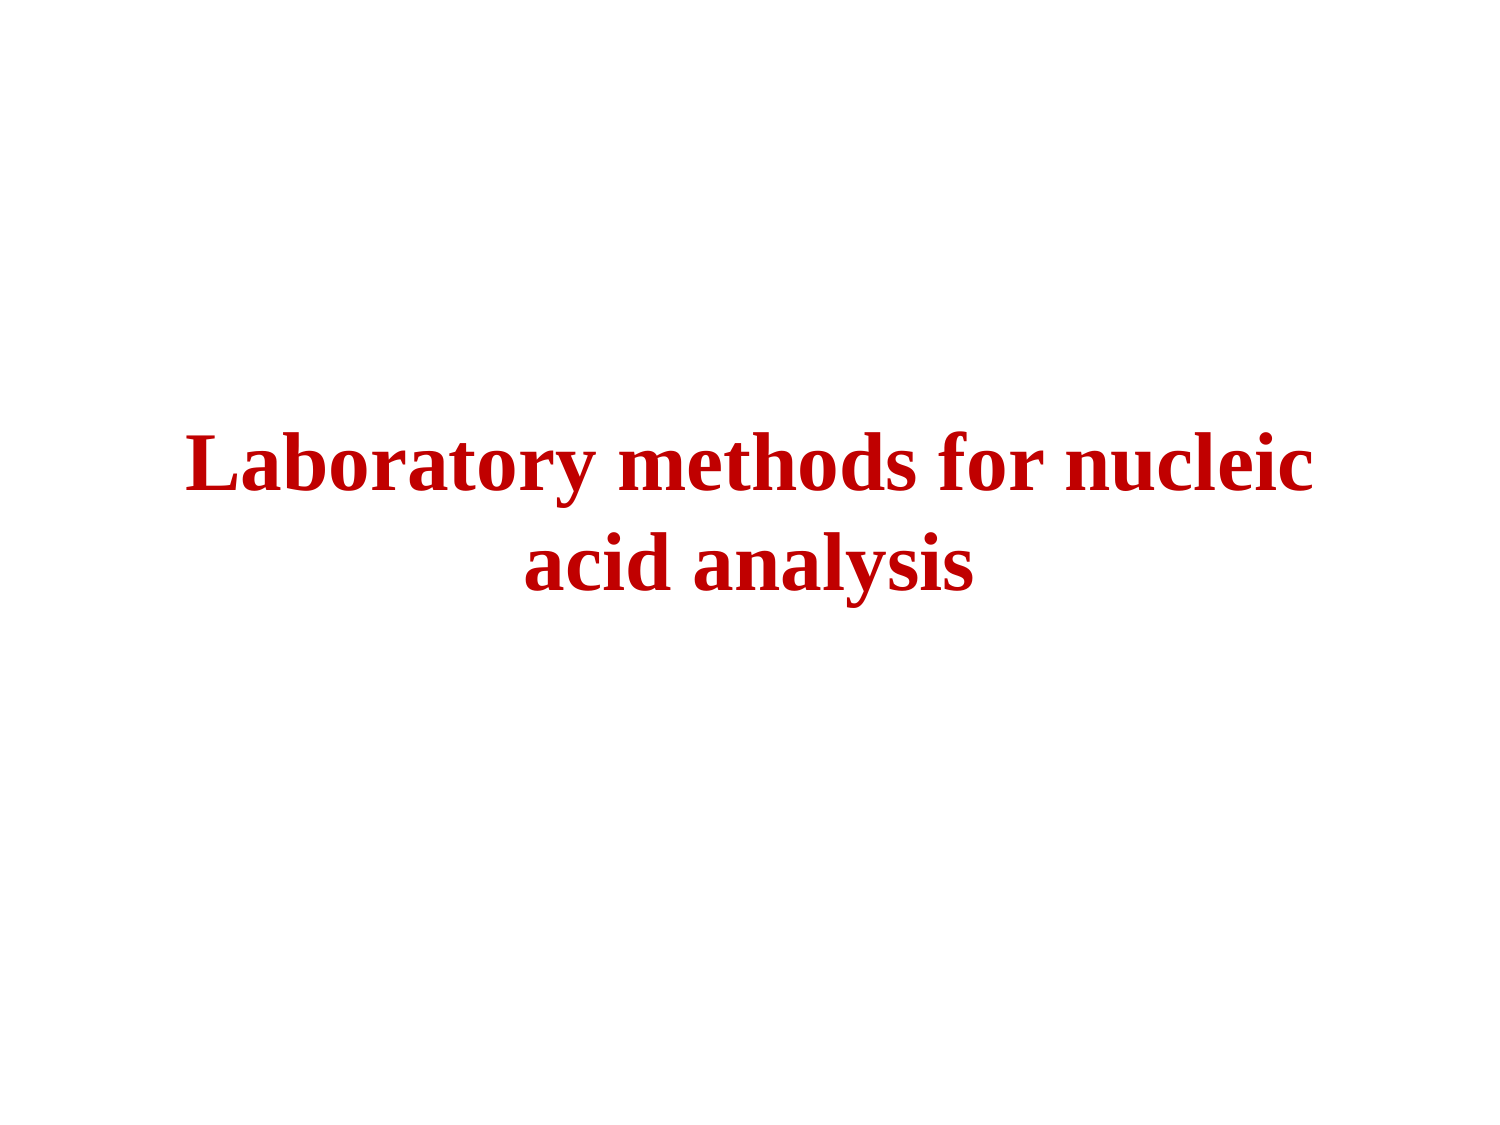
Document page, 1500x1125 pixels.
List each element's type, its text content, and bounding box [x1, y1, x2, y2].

text_box Laboratory methods for nucleic acid analysis [125, 399, 1375, 615]
